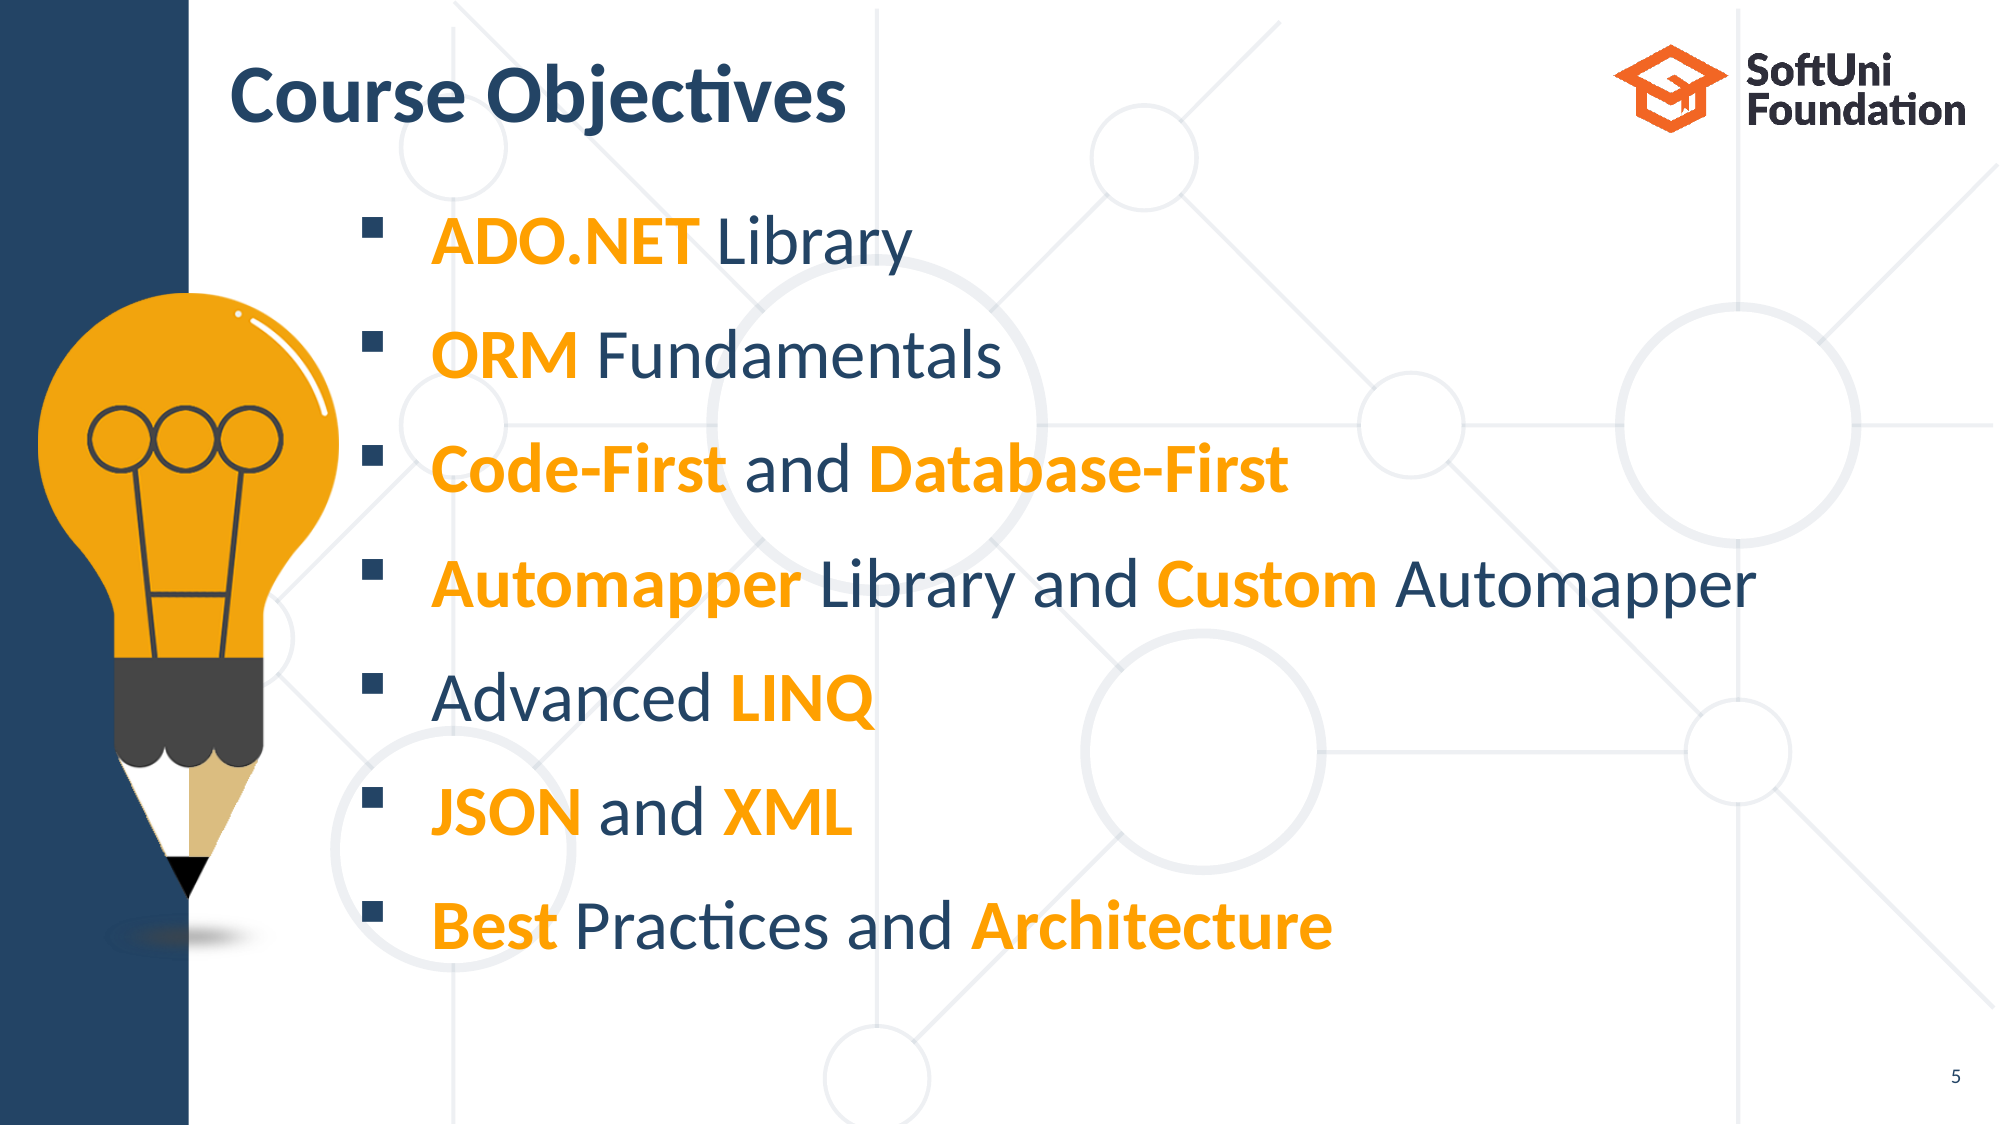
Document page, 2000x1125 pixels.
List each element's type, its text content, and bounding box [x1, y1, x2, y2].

picture [38, 293, 338, 961]
list ADO.NET Library ORM Fundamentals Code-First and Database-First Automapper Library and Custom Automapper Advanced LINQ JSON and XML Best Practices and Architecture [338, 183, 1968, 1050]
title Course Objectives [212, 16, 1591, 162]
slide_number 5 [1896, 1049, 1968, 1101]
picture [1613, 44, 1965, 133]
